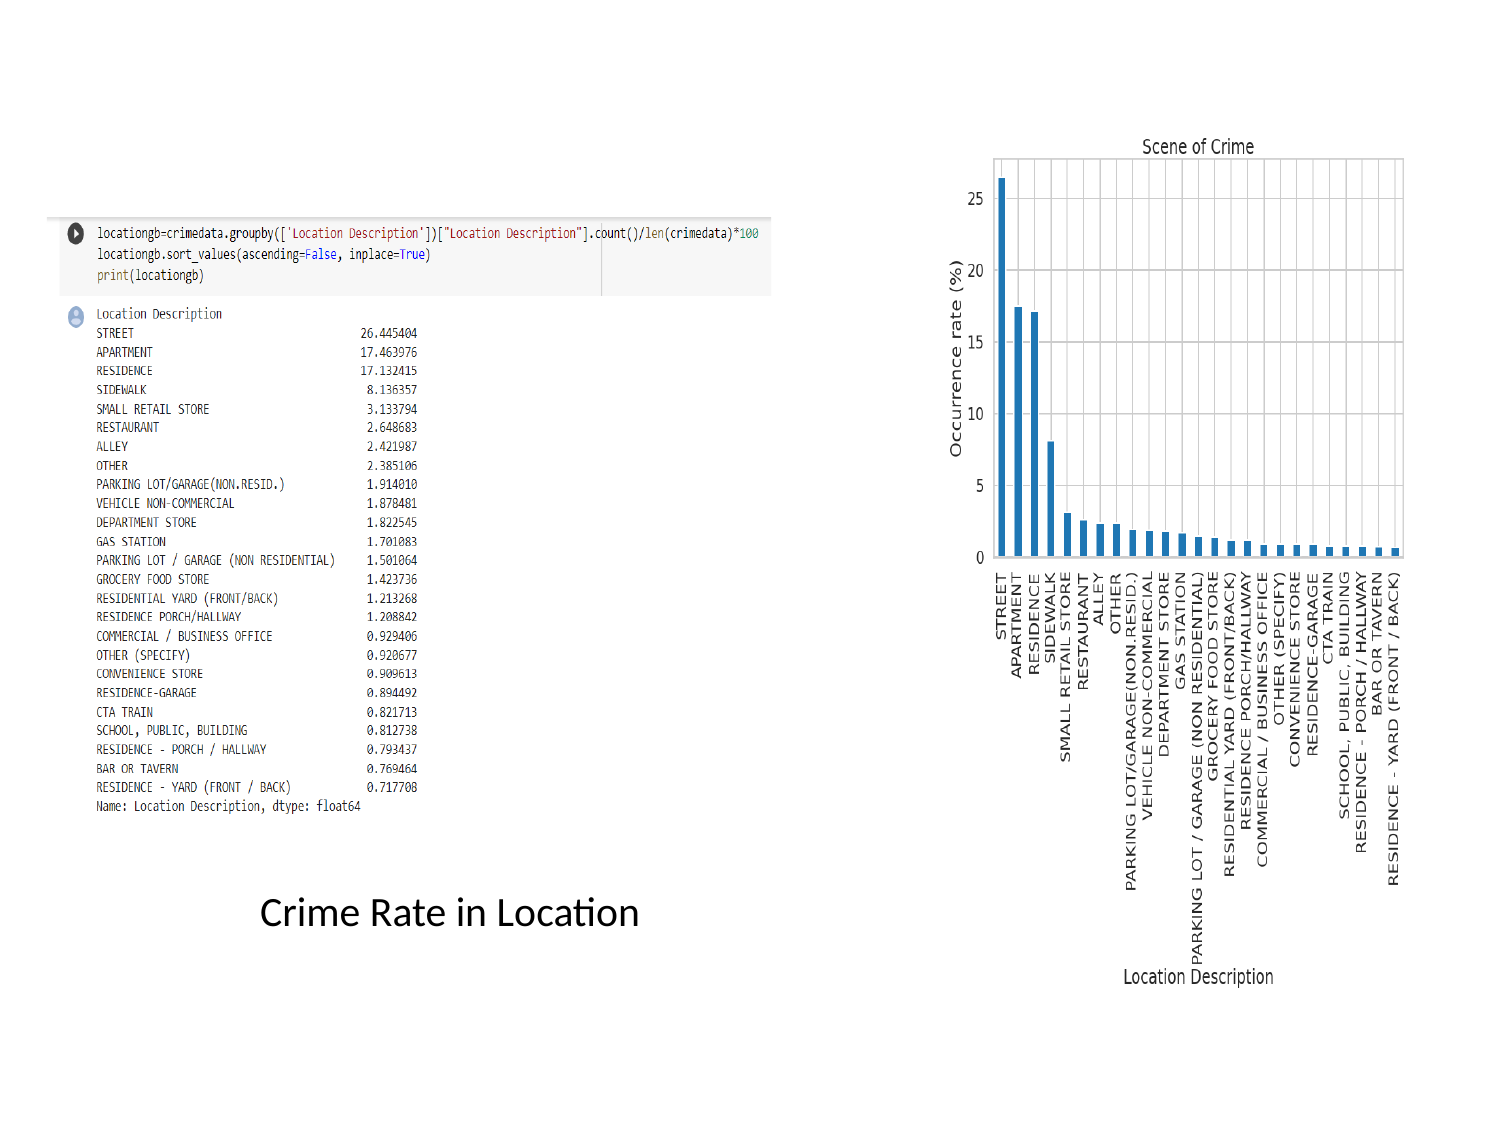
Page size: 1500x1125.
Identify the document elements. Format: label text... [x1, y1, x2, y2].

picture [46, 217, 772, 835]
text_box Crime Rate in Location [245, 877, 750, 943]
picture [944, 132, 1407, 993]
